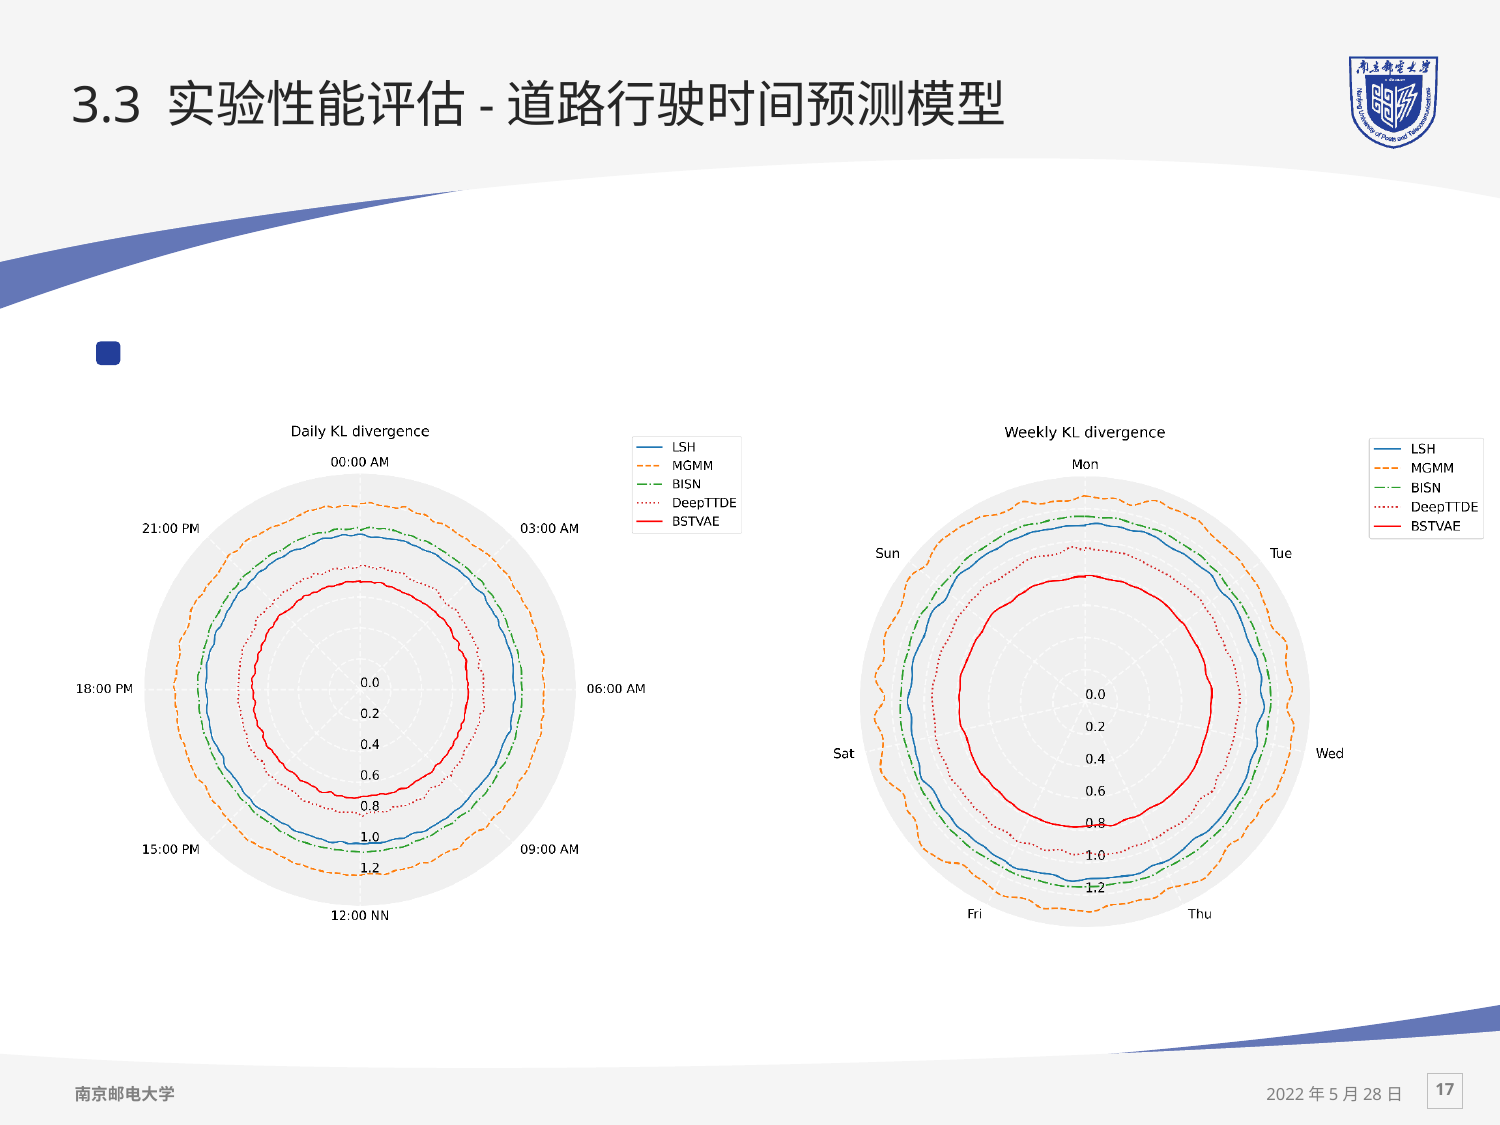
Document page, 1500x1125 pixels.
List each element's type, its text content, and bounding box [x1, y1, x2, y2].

text_box [96, 341, 121, 366]
picture [1343, 52, 1444, 152]
title 3.3 实验性能评估-道路行驶时间预测模型 [59, 60, 1410, 149]
picture [72, 406, 1484, 991]
